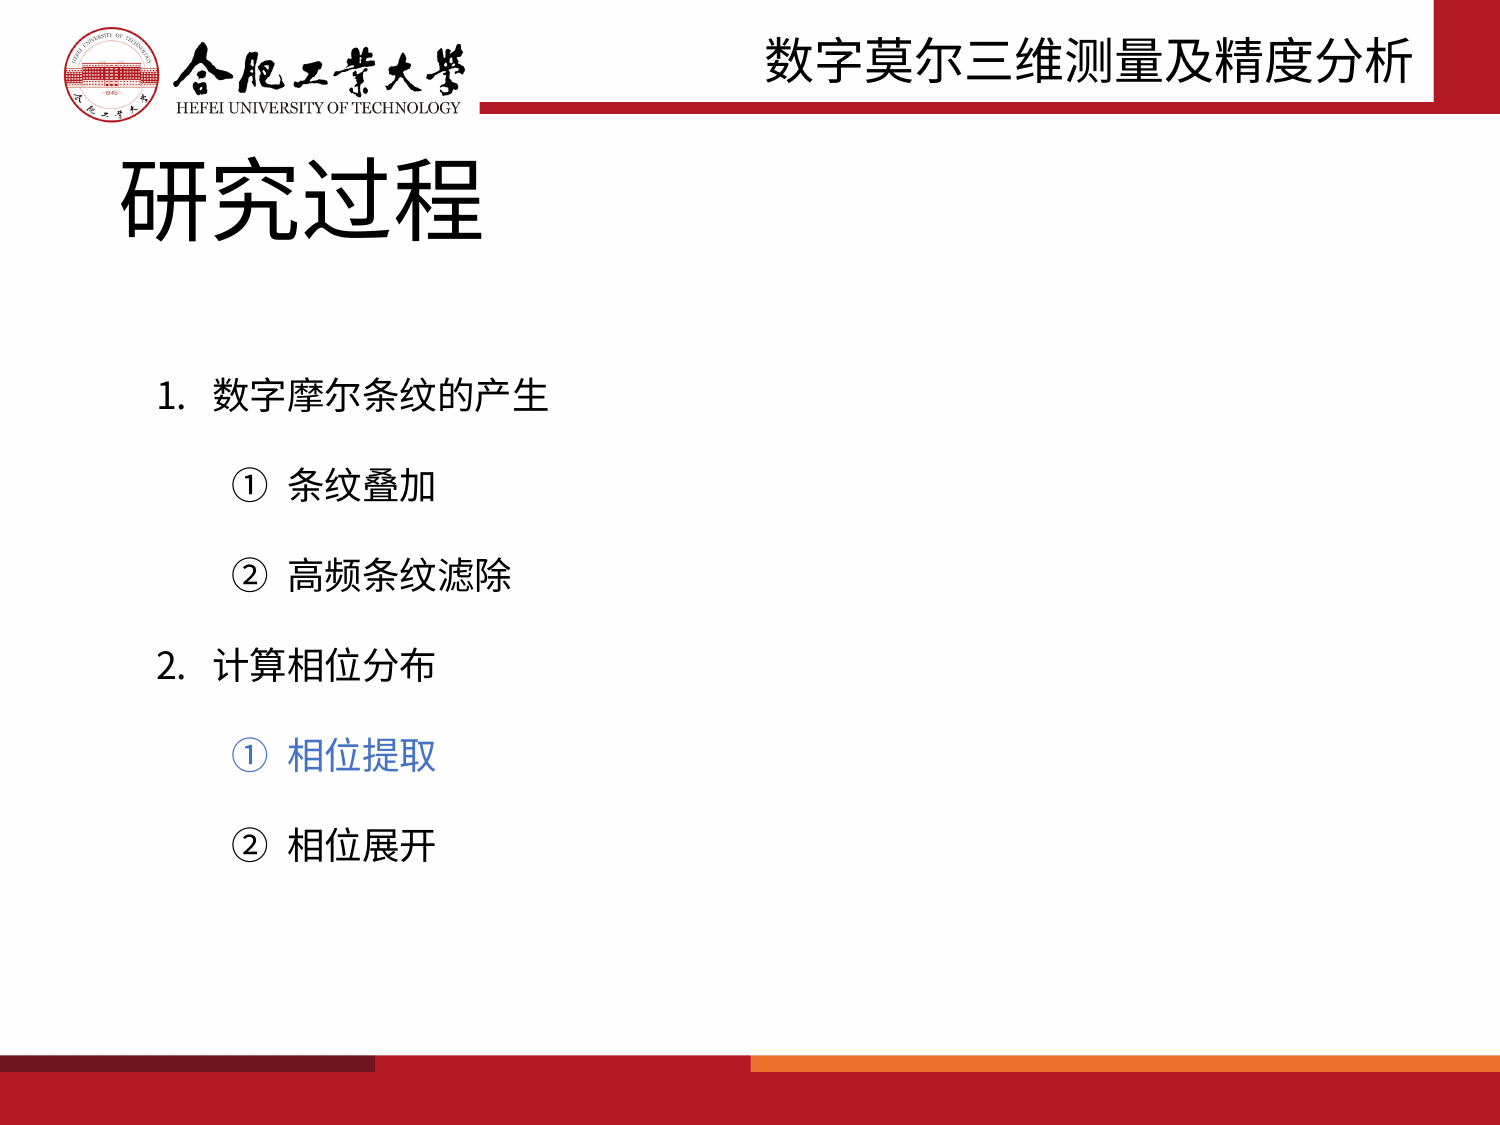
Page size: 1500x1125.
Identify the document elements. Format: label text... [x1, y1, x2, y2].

picture [0, 0, 1500, 1125]
text_box 数字摩尔条纹的产生 条纹叠加 高频条纹滤除 计算相位分布 相位提取 相位展开 [141, 319, 1355, 965]
title 研究过程 [103, 132, 1397, 278]
